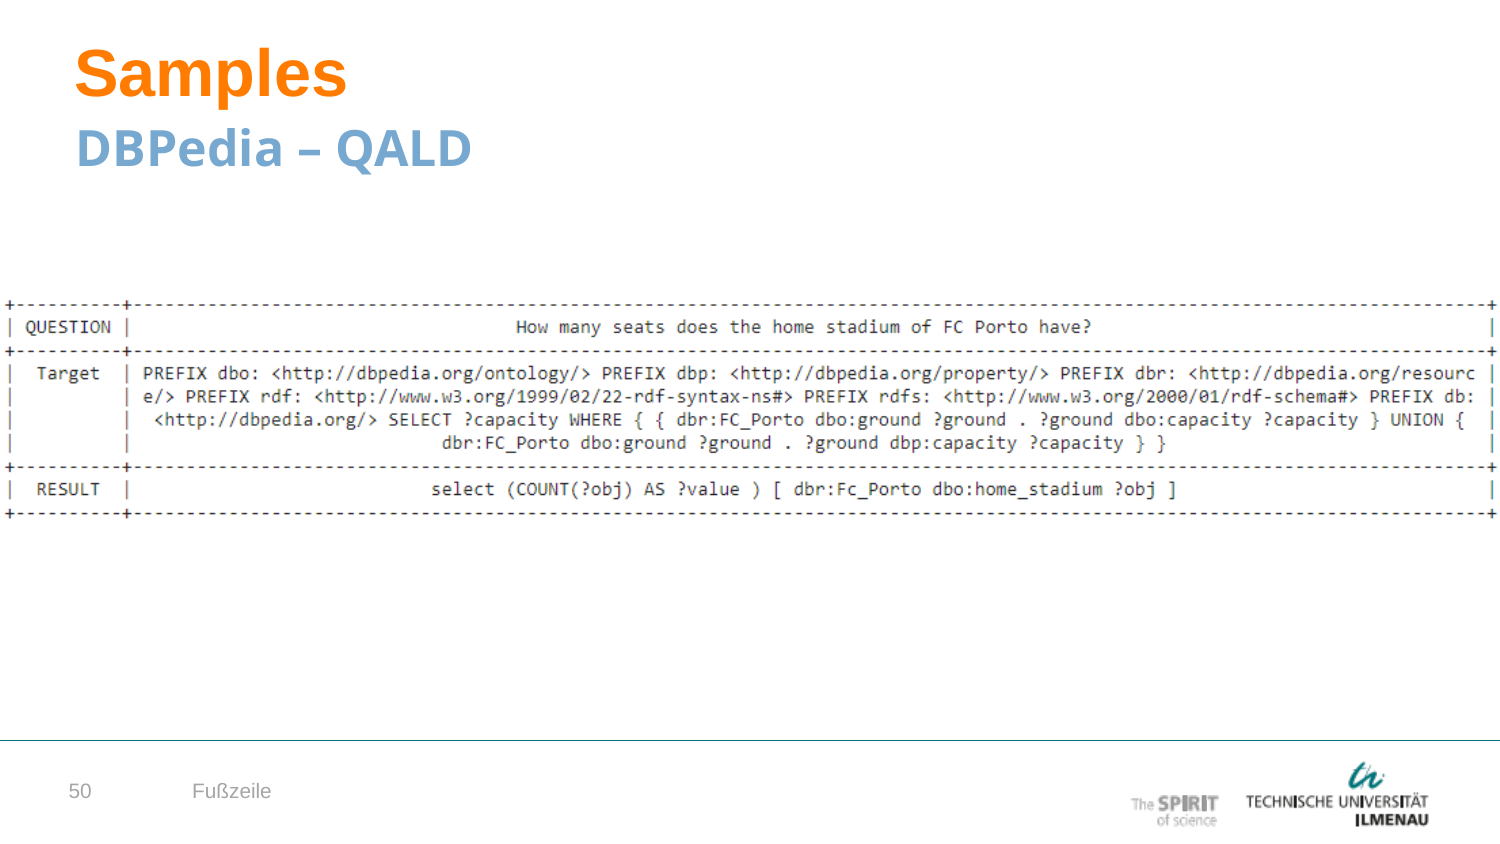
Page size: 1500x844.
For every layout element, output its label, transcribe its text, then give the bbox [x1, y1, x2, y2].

footer Fußzeile [176, 767, 1068, 813]
slide_number 50 [68, 767, 176, 813]
list DBPedia – QALD [75, 123, 1426, 234]
picture [0, 295, 1500, 524]
list Samples [74, 38, 1424, 124]
